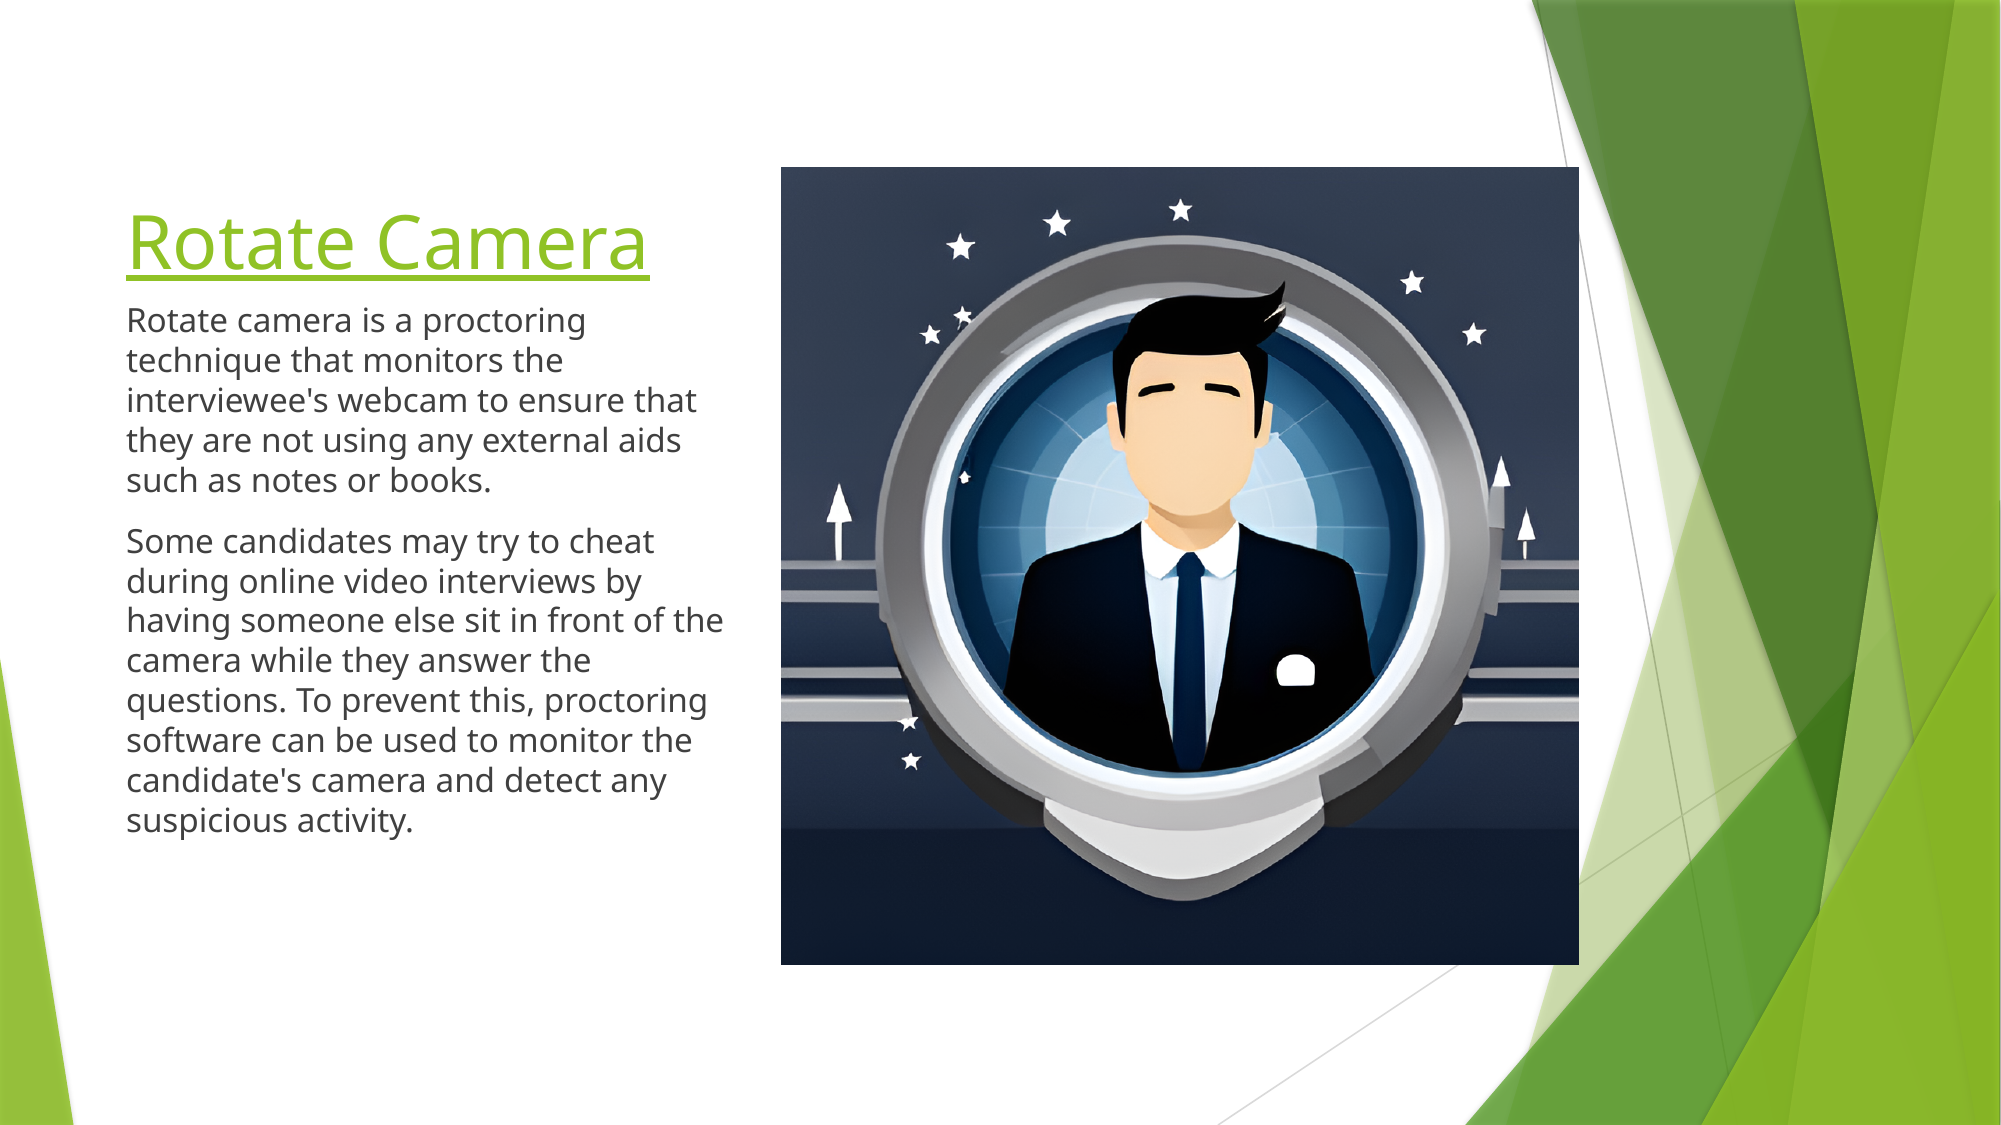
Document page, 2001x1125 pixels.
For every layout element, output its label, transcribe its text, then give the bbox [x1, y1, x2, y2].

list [780, 167, 1579, 966]
list Rotate camera is a proctoring technique that monitors the interviewee's webcam to ensure that they are not using any external aids such as notes or books. Some candidates may try to cheat during online video interviews by having someone else sit in front of the camera while they answer the questions. To prevent this, proctoring software can be used to monitor the candidate's camera and detect any suspicious activity. [111, 292, 744, 965]
title Rotate Camera [111, 167, 744, 292]
